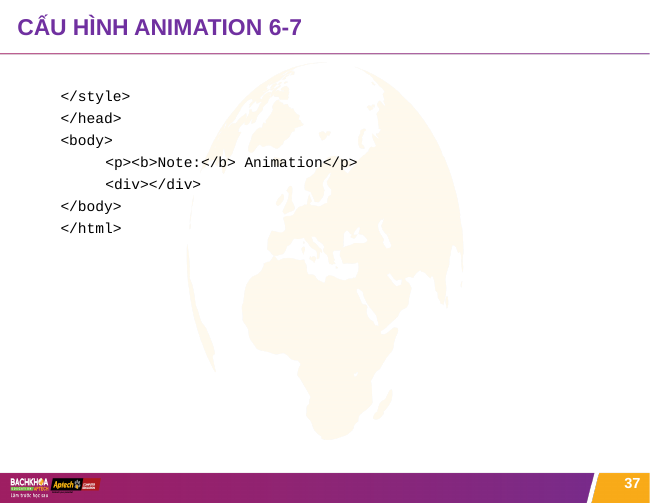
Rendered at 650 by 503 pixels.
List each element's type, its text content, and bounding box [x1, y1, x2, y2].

text_box </style> </head> <body> <p><b>Note:</b> Animation</p> <div></div> </body> </html> [59, 82, 496, 236]
slide_number 37 [617, 340, 646, 503]
title CẤU HÌNH ANIMATION 6-7 [16, 0, 364, 68]
text_box [6, 0, 16, 61]
text_box [364, 0, 612, 61]
picture [0, 0, 650, 503]
